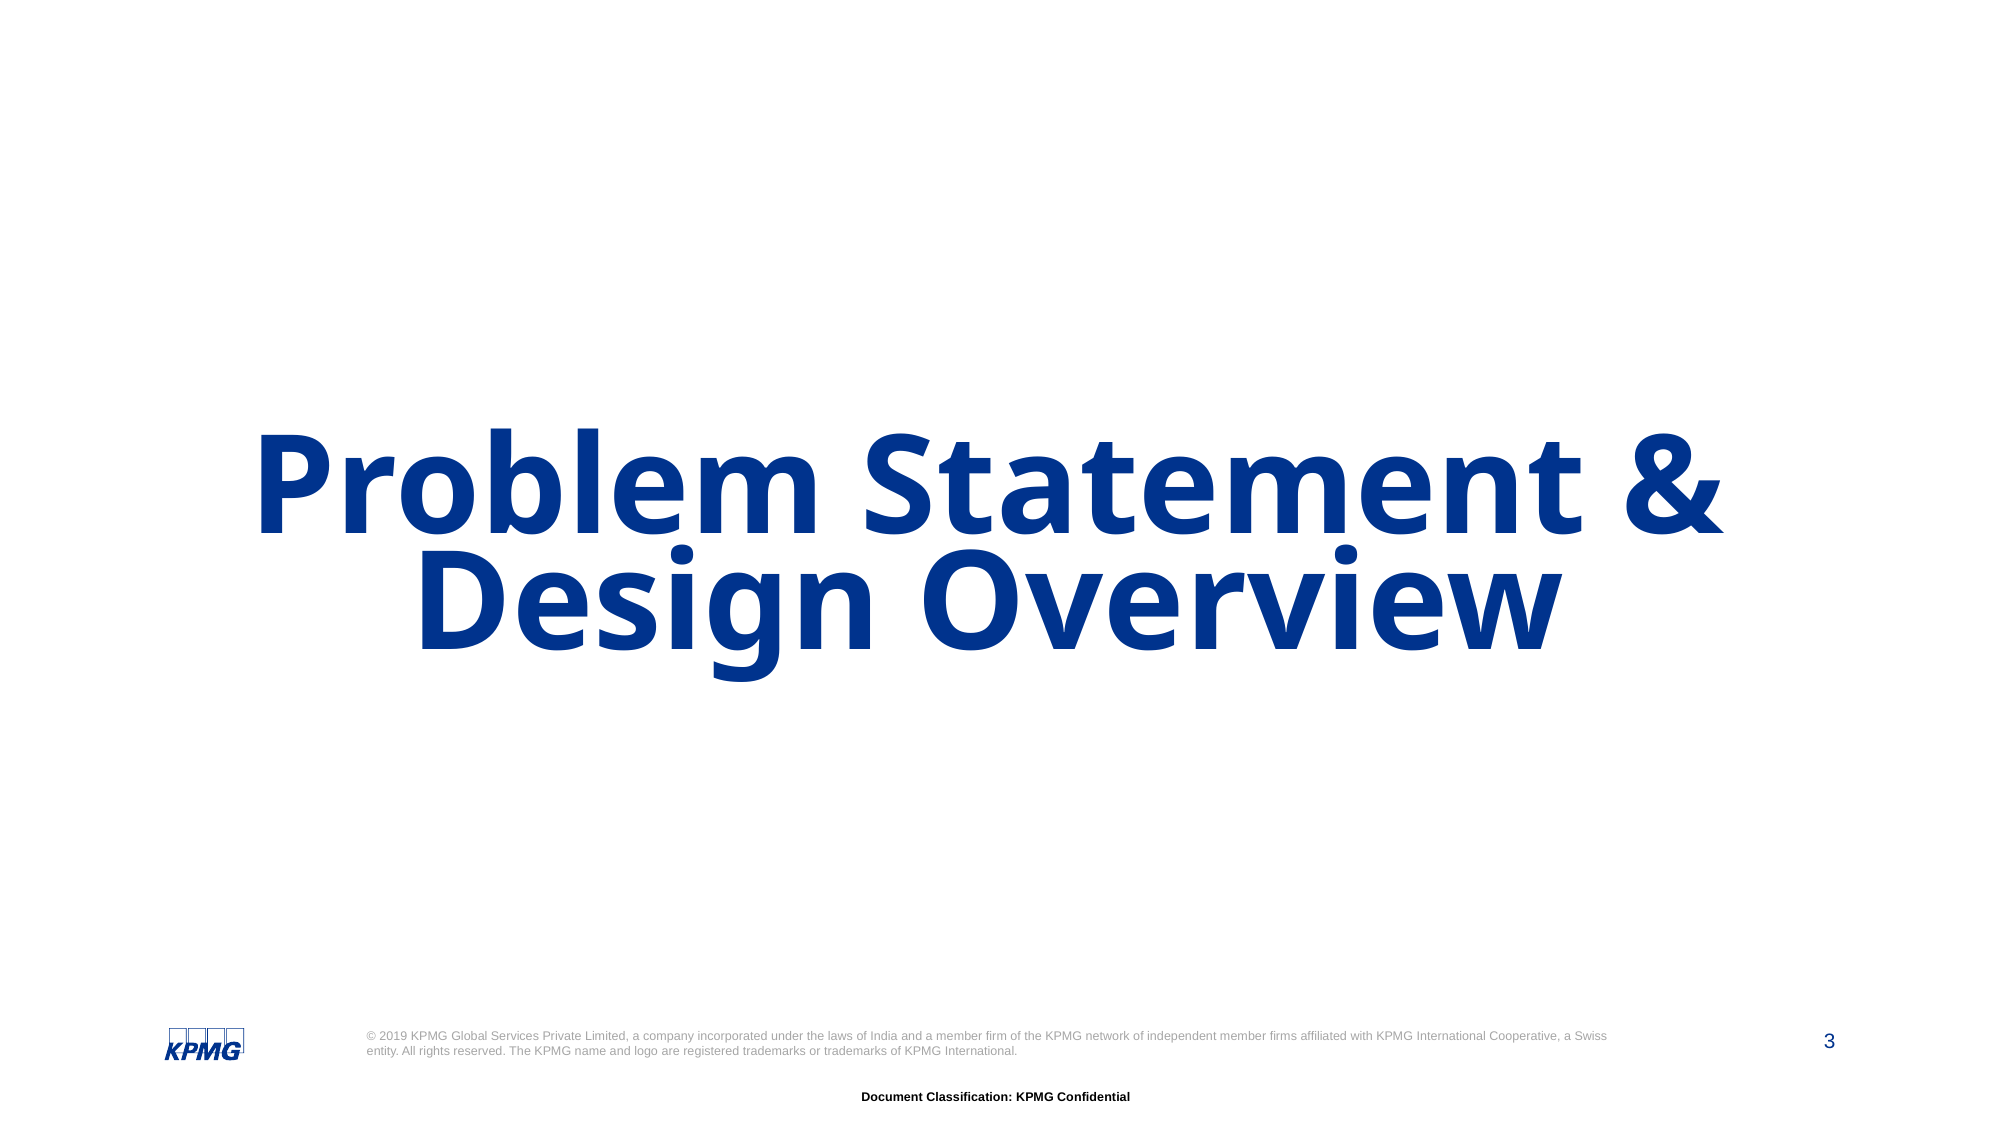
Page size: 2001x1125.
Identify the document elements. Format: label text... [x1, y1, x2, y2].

title Problem Statement & Design Overview [86, 441, 1889, 600]
